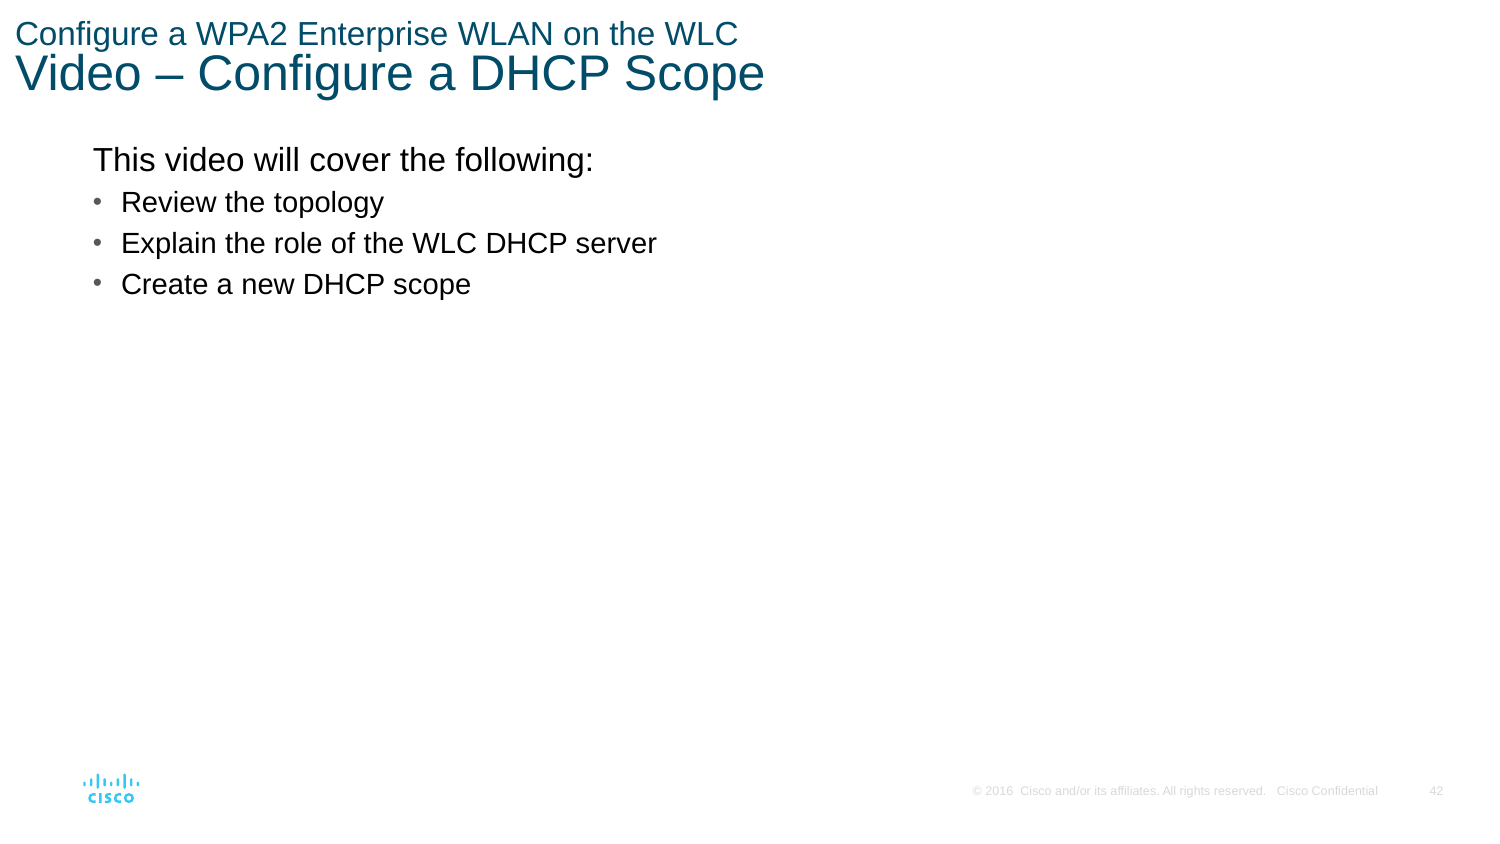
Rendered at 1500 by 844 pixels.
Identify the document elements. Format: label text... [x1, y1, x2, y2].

list This video will cover the following: Review the topology Explain the role of the WLC DHCP server Create a new DHCP scope [77, 130, 1437, 726]
title Configure a WPA2 Enterprise WLAN on the WLC Video – Configure a DHCP Scope [0, 0, 1369, 121]
